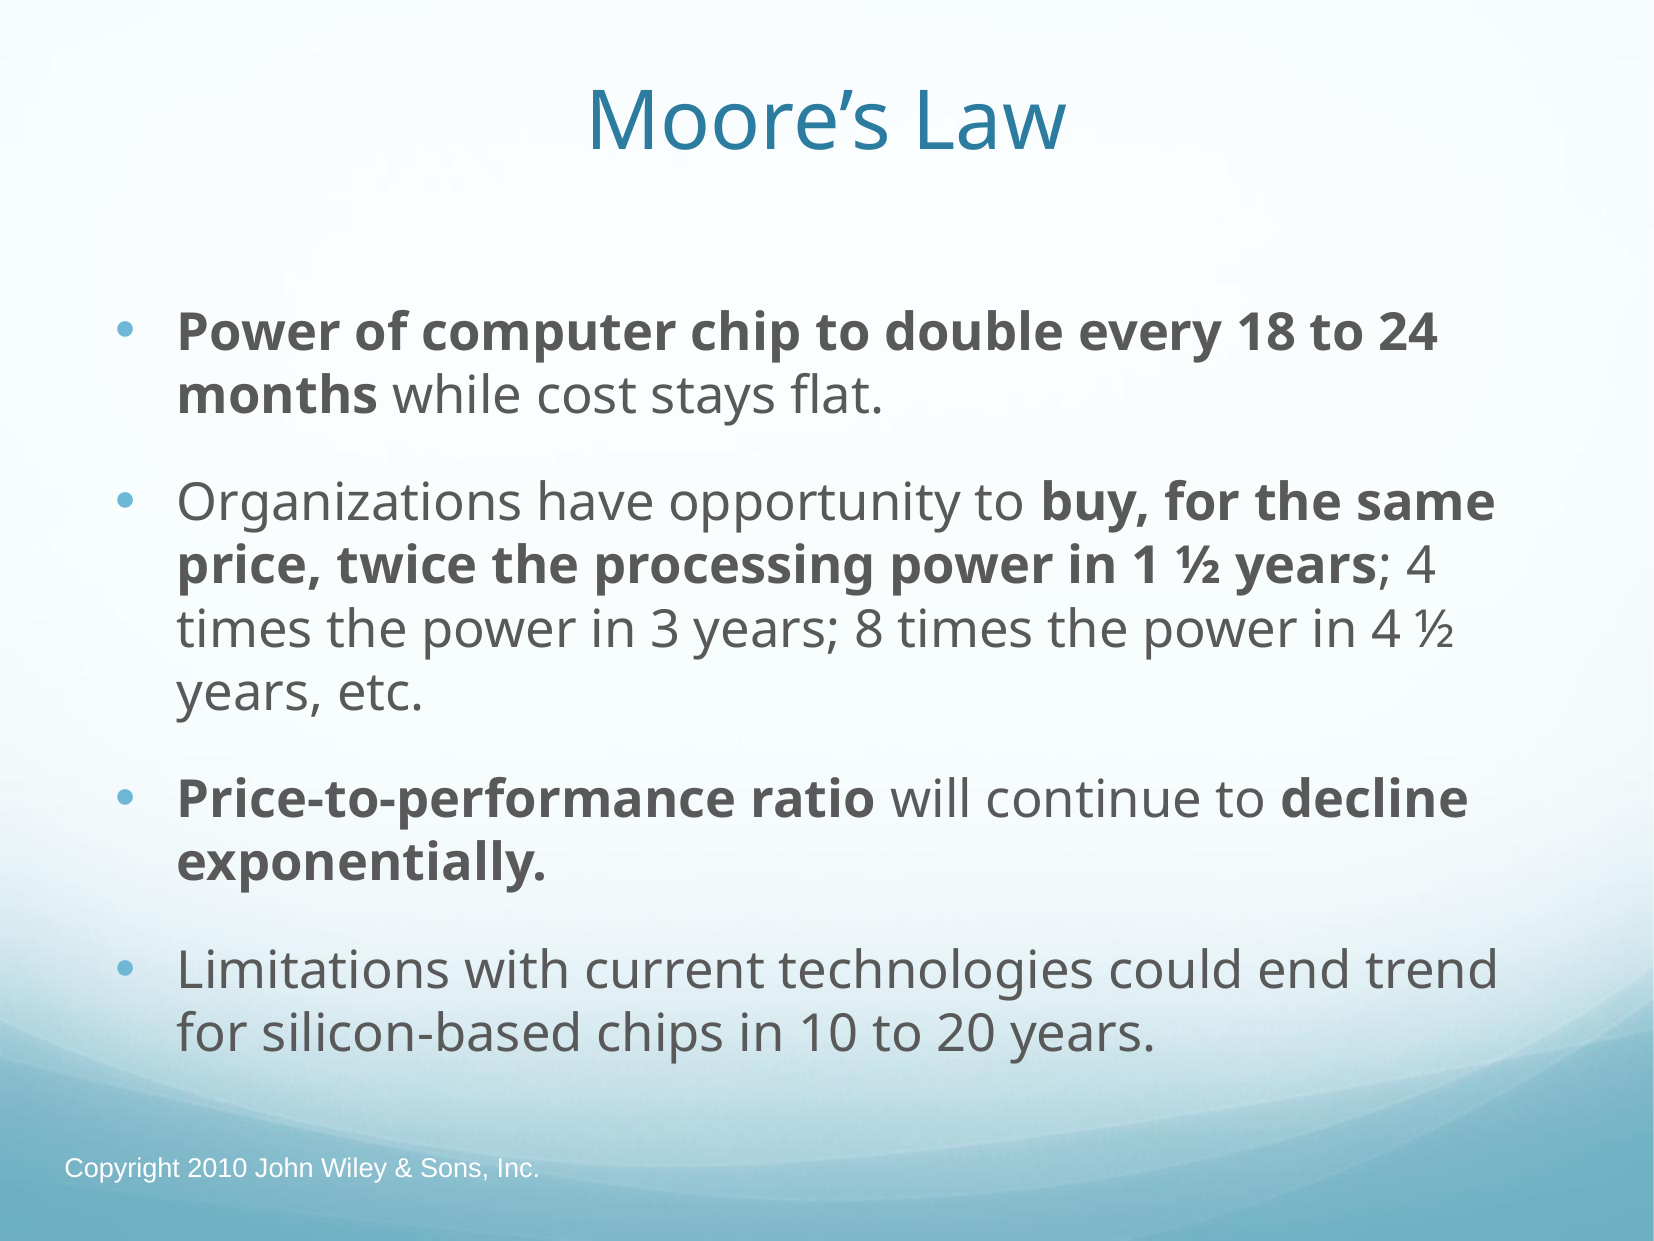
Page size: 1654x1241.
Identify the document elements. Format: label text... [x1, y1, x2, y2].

list Power of computer chip to double every 18 to 24 months while cost stays flat. Organizations have opportunity to buy, for the same price, twice the processing power in 1 ½ years; 4 times the power in 3 years; 8 times the power in 4 ½ years, etc. Price-to-performance ratio will continue to decline exponentially. Limitations with current technologies could end trend for silicon-based chips in 10 to 20 years. [99, 289, 1554, 1075]
picture [0, 0, 1654, 1241]
footer Copyright 2010 John Wiley & Sons, Inc. [47, 1134, 924, 1201]
title Moore’s Law [99, 0, 1554, 175]
